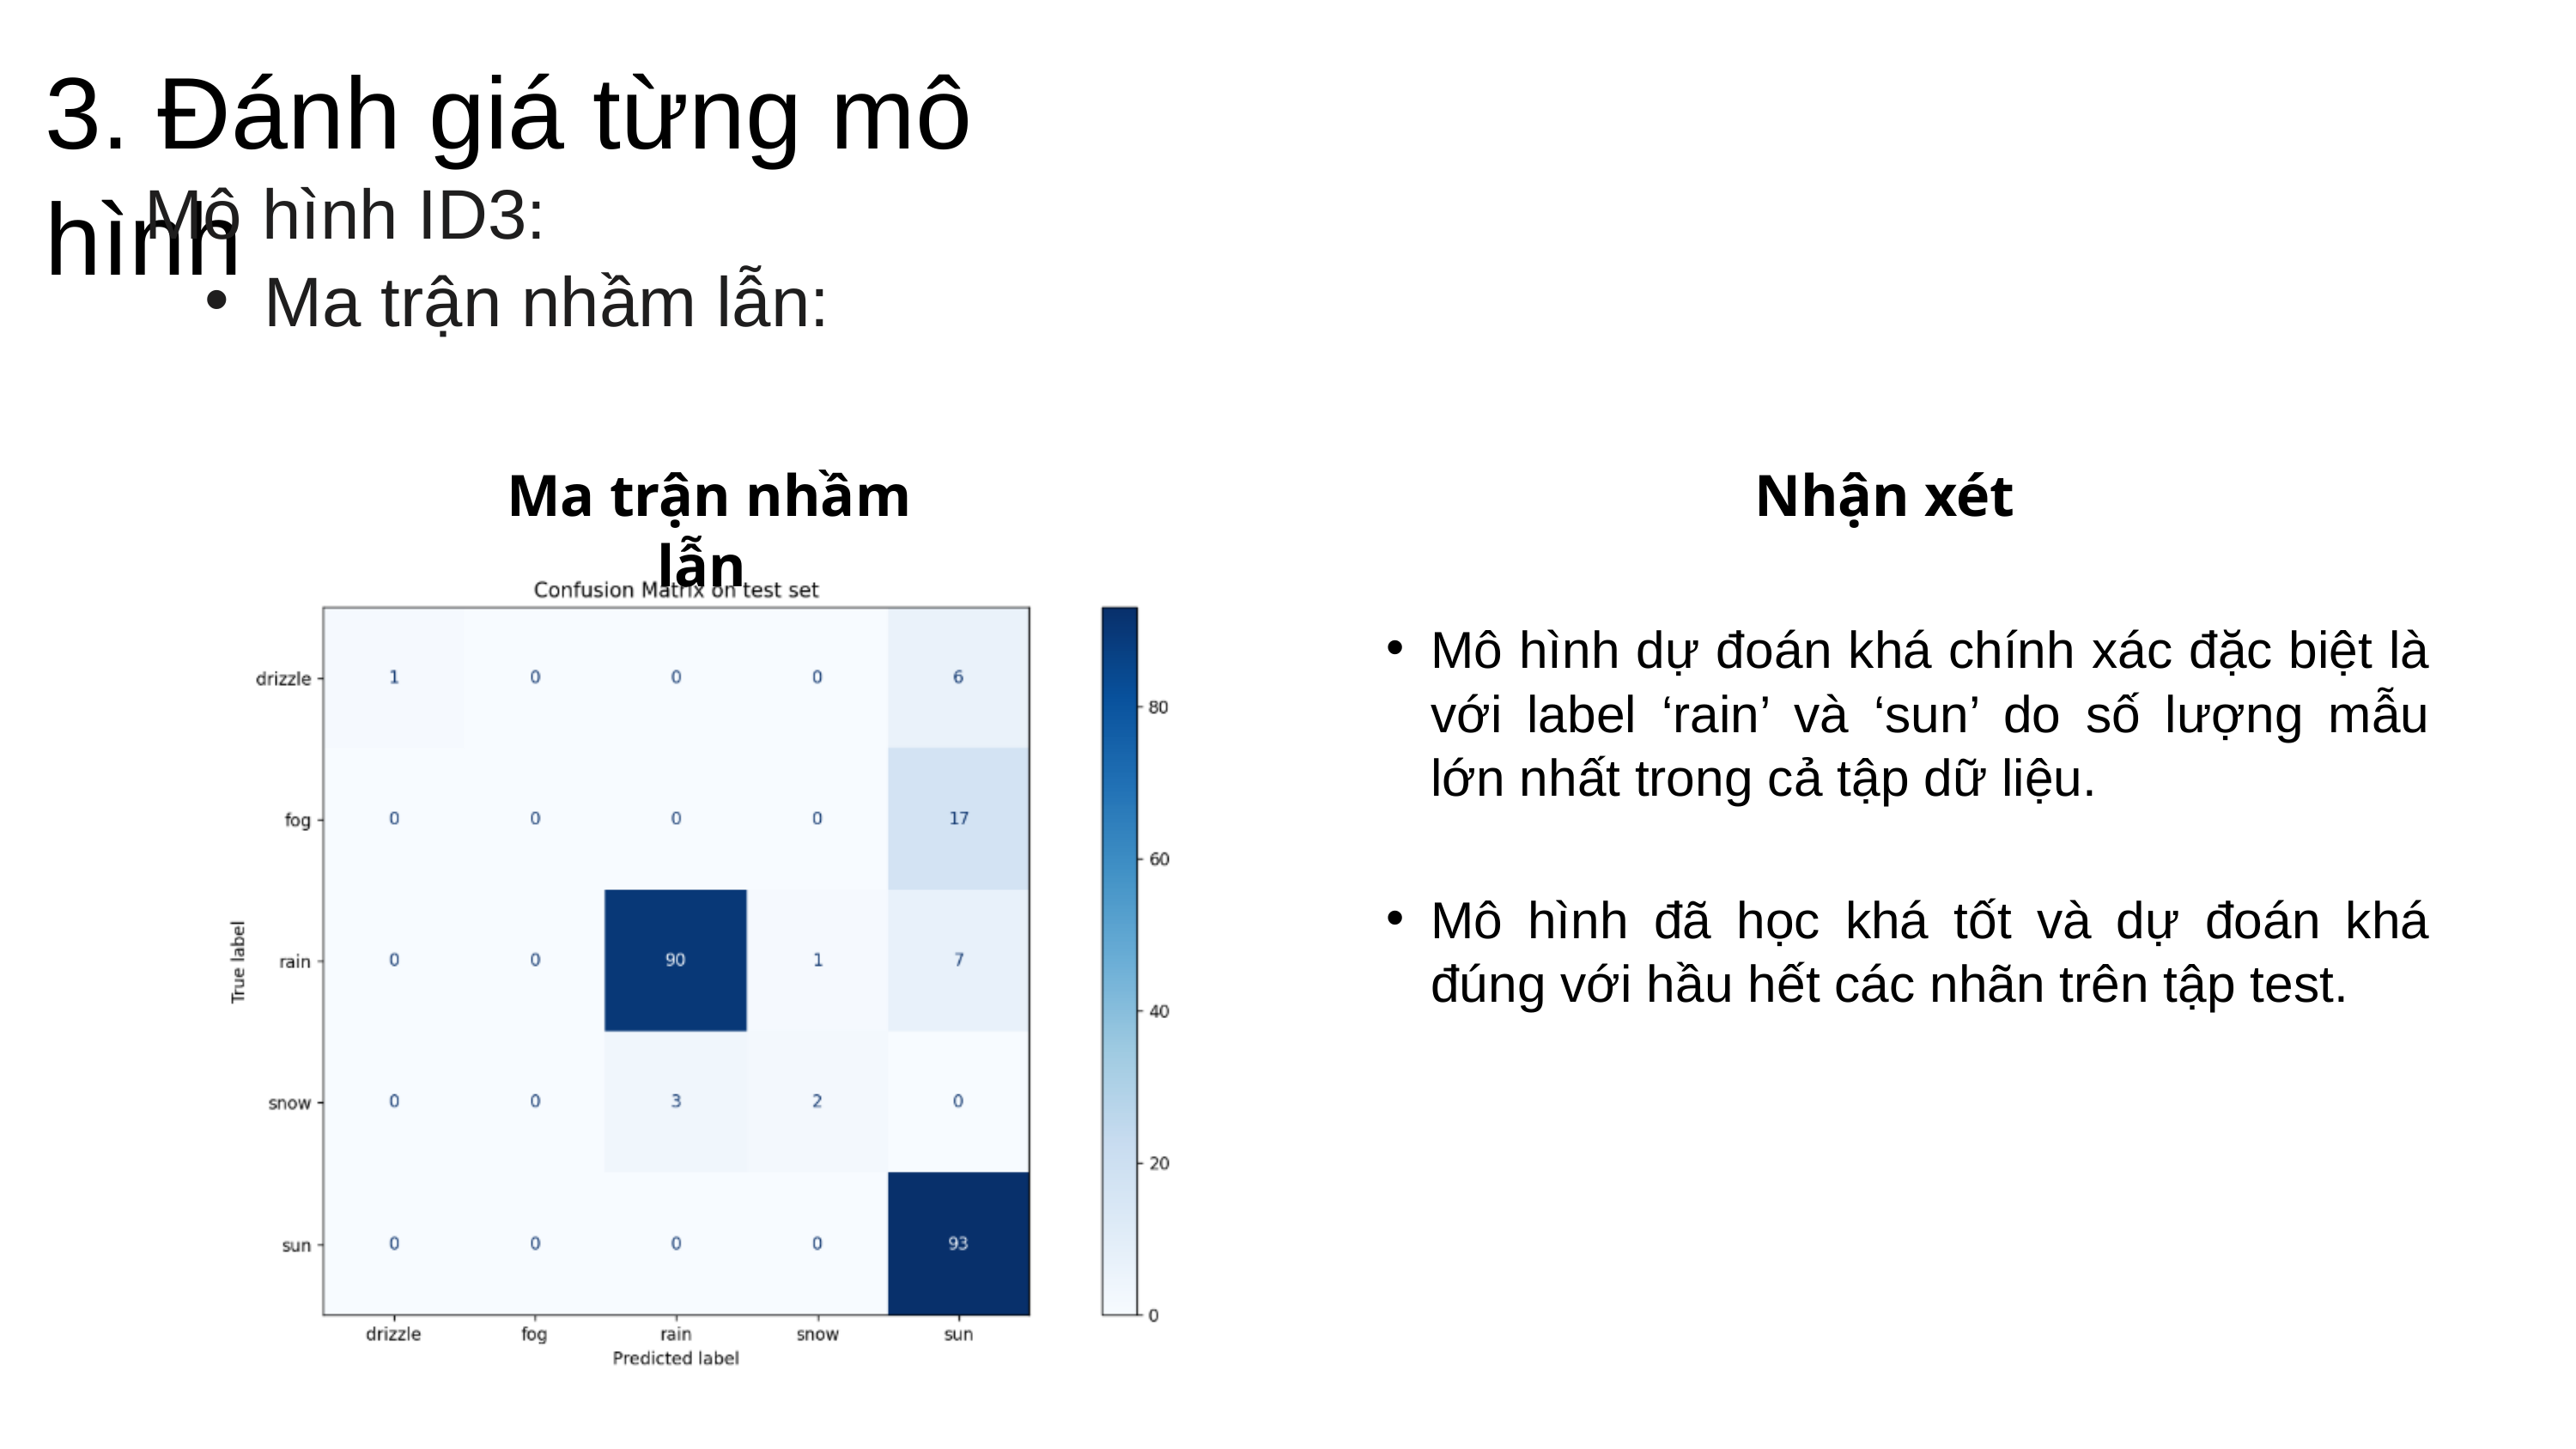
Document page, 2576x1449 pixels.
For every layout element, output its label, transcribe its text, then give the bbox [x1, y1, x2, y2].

text_box 3. Đánh giá từng mô hình [45, 44, 1200, 296]
text_box Nhận xét [1752, 457, 2018, 528]
text_box Ma trận nhầm lẫn [466, 457, 952, 598]
text_box Mô hình ID3: Ma trận nhầm lẫn: [144, 165, 1795, 342]
text_box [199, 566, 1219, 1385]
text_box Mô hình dự đoán khá chính xác đặc biệt là với label ‘rain’ và ‘sun’ do số lượng mẫu lớn nhất trong cả tập dữ liệu. [1342, 614, 2432, 807]
text_box Mô hình đã học khá tốt và dự đoán khá đúng với hầu hết các nhãn trên tập test. [1342, 884, 2432, 1013]
